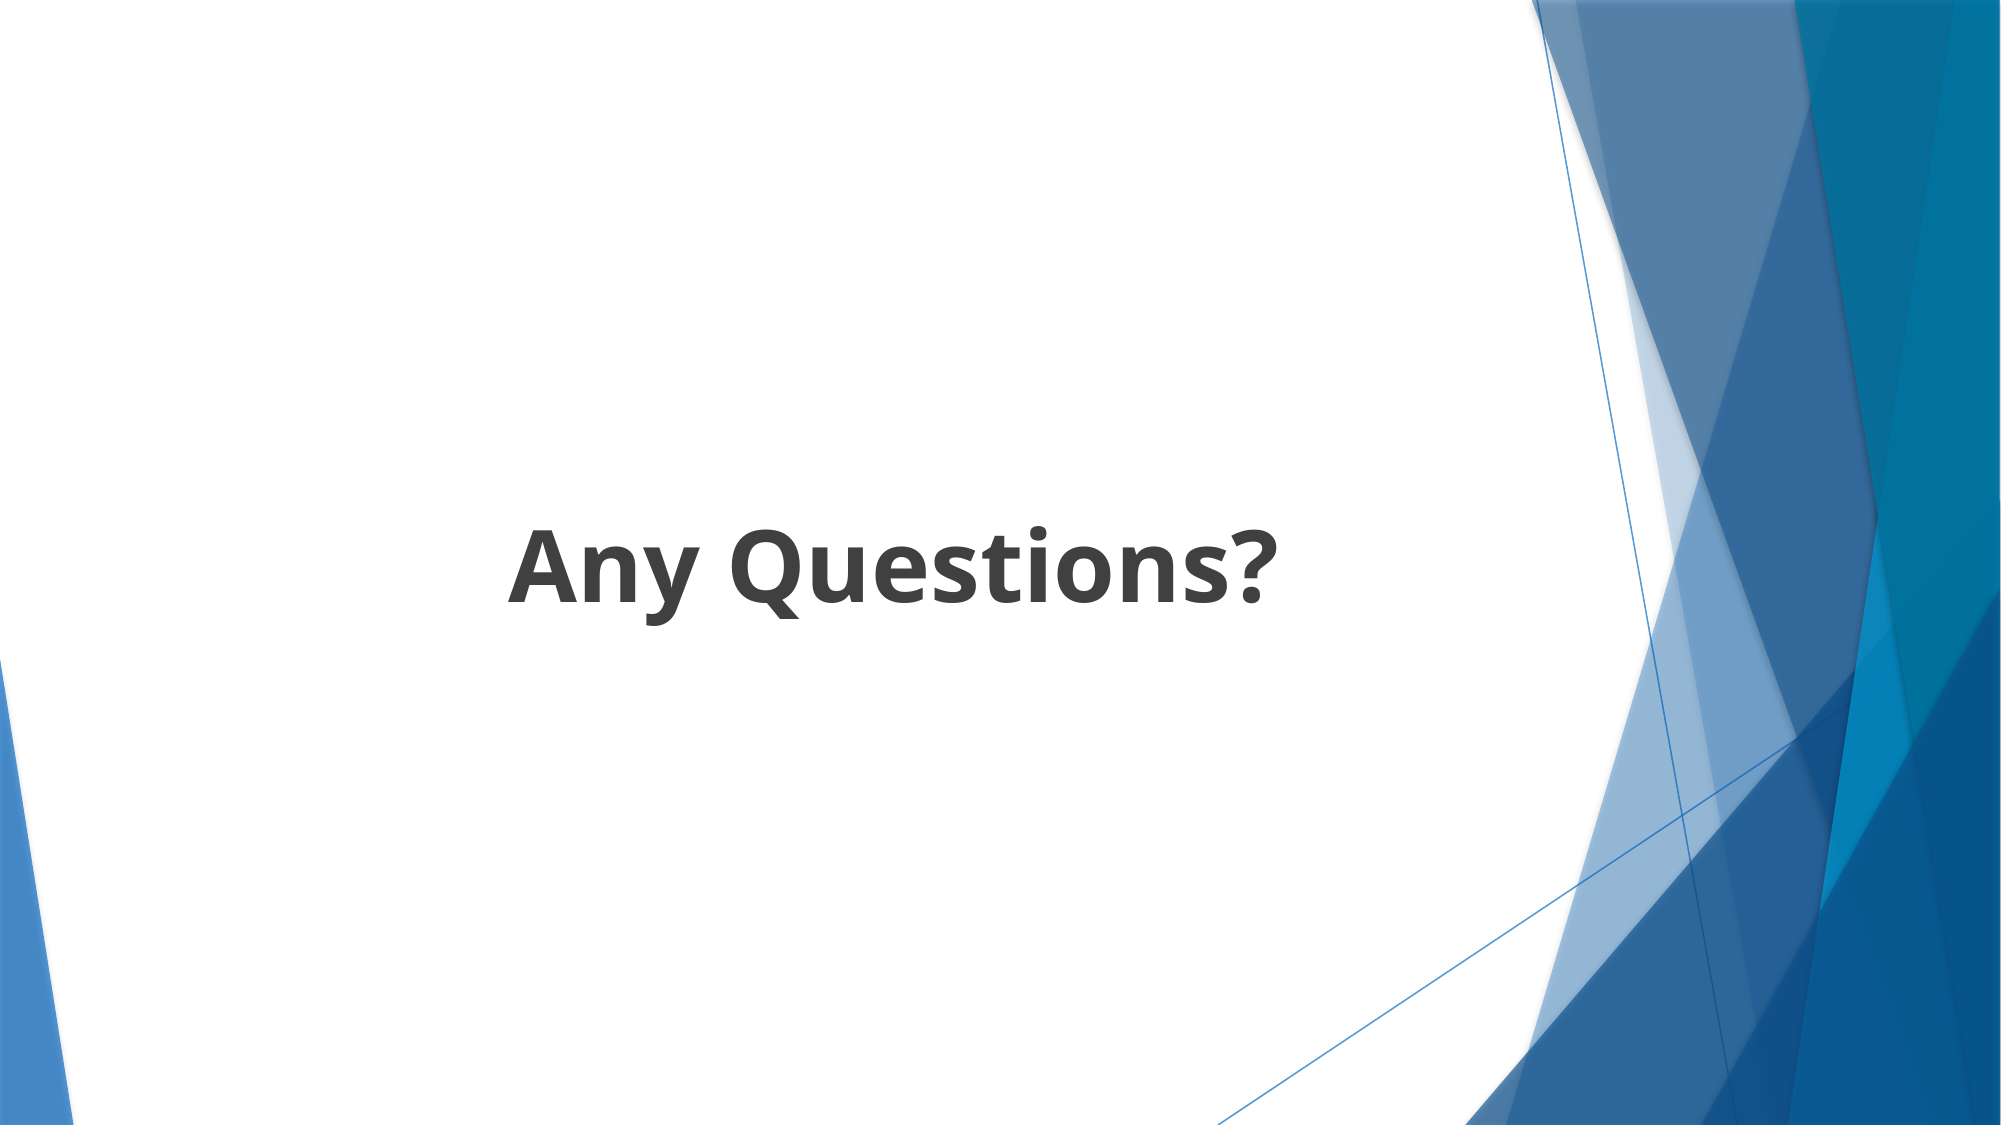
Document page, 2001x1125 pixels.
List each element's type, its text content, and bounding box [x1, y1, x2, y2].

list Any Questions? [111, 354, 1522, 992]
